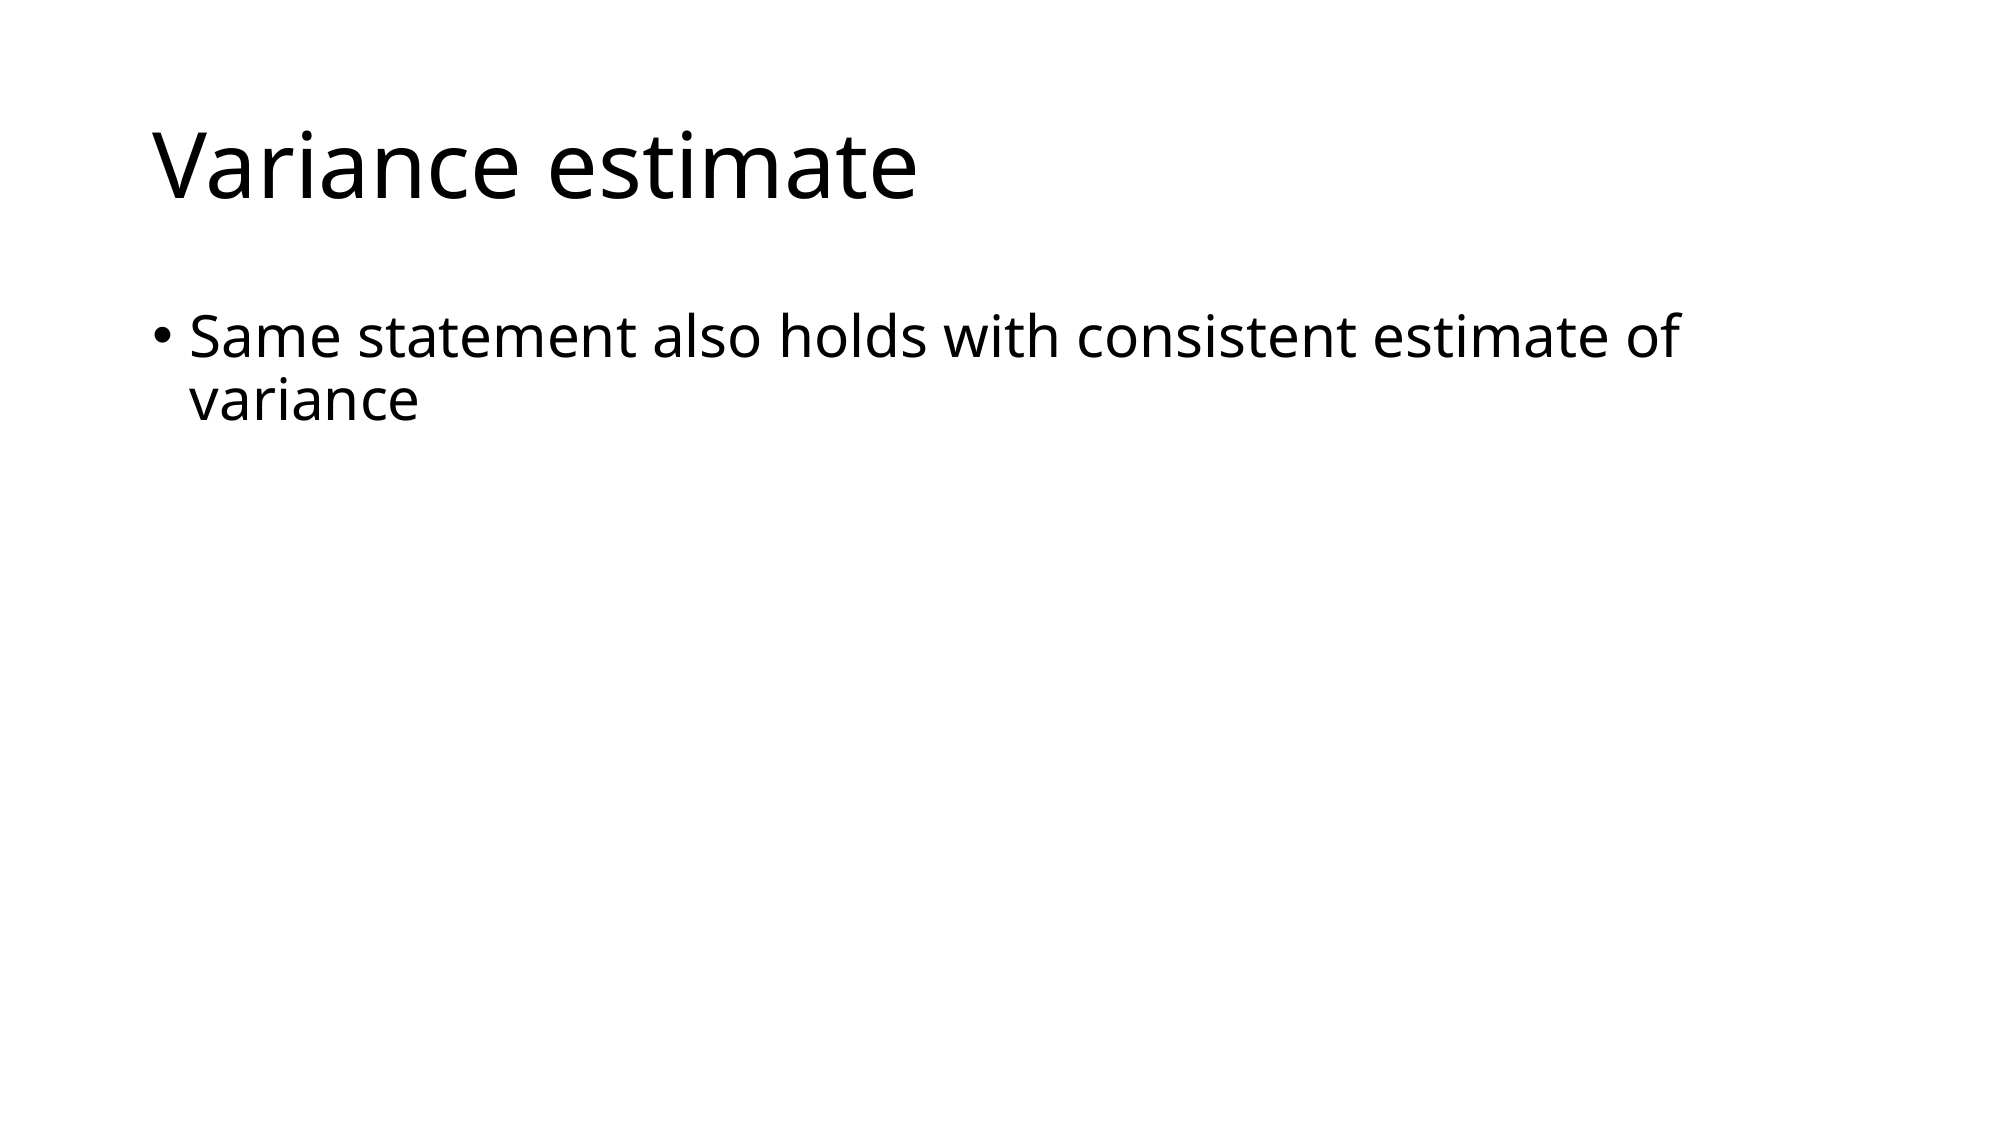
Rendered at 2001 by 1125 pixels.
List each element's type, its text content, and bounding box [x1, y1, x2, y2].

title Variance estimate [137, 59, 1863, 278]
